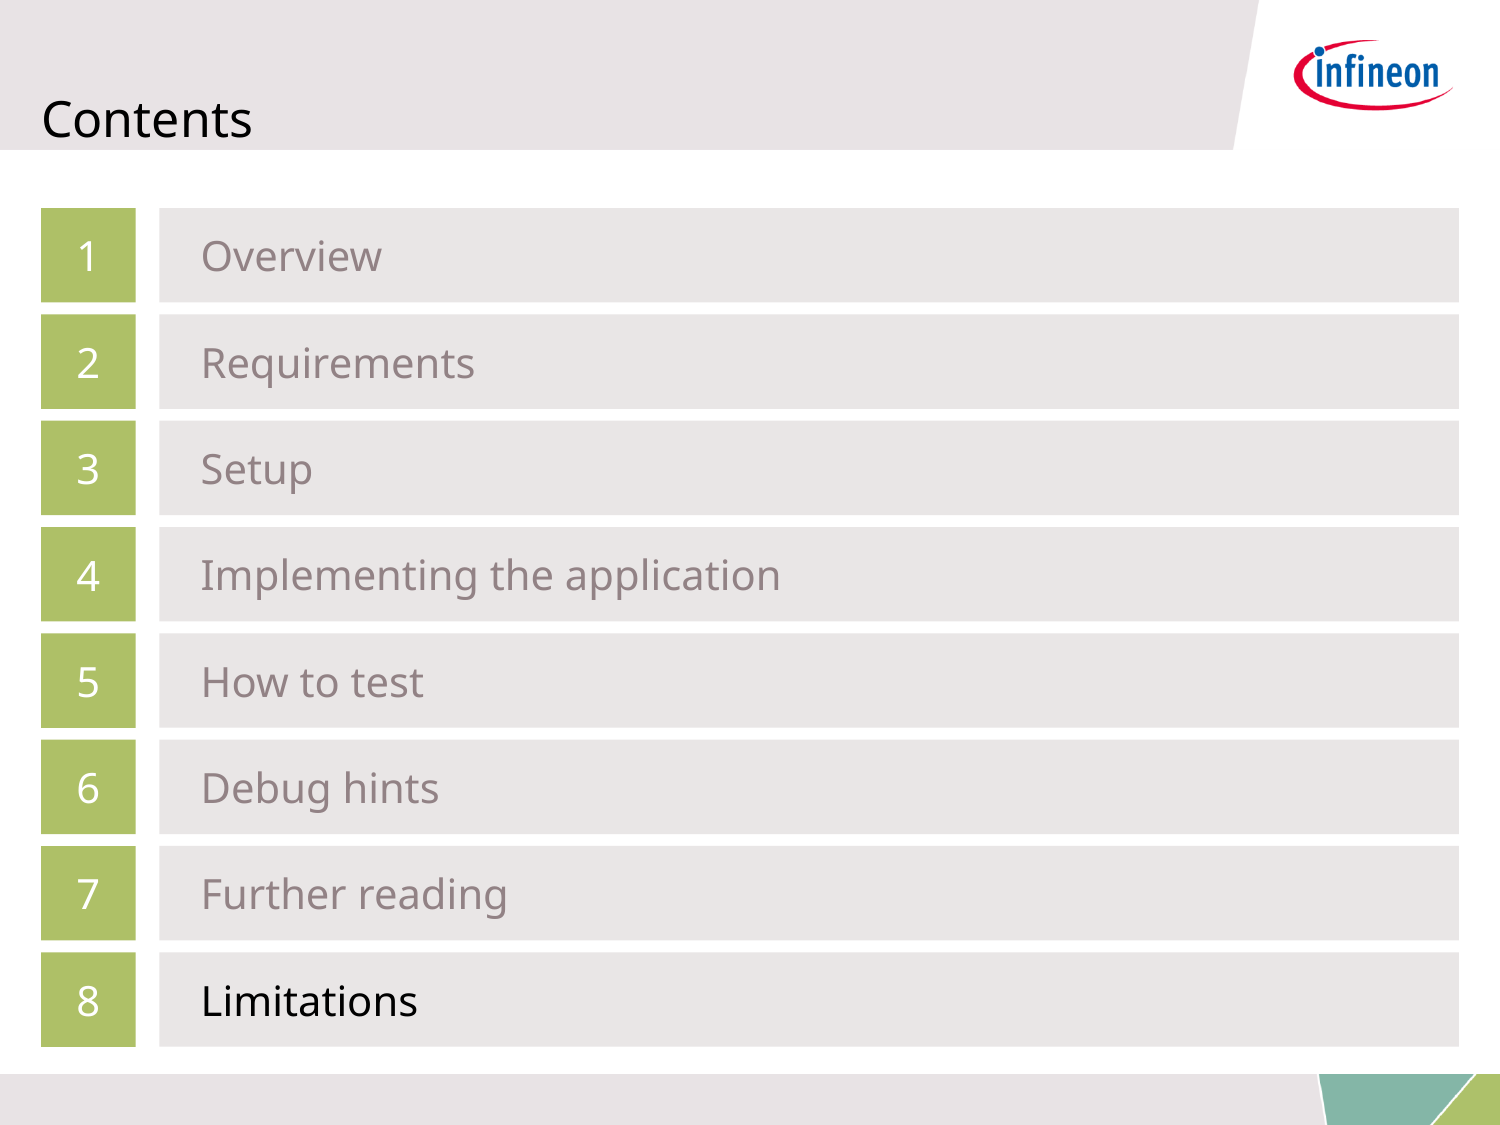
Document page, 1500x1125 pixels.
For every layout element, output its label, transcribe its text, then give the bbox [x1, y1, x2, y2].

picture [0, 1074, 1500, 1125]
title Contents [41, 30, 1227, 149]
list 6 [41, 739, 136, 835]
picture [0, 0, 1500, 150]
list 3 [41, 420, 136, 516]
list 8 [41, 952, 136, 1047]
list Further reading [159, 845, 1459, 941]
list 5 [41, 633, 136, 728]
list Requirements [159, 314, 1459, 409]
list 4 [41, 527, 136, 622]
list How to test [159, 633, 1459, 728]
list Implementing the application [159, 527, 1459, 622]
list 7 [41, 846, 136, 941]
list Overview [159, 208, 1459, 303]
list 1 [41, 208, 136, 303]
list Setup [159, 420, 1459, 516]
list 2 [41, 314, 136, 409]
list Limitations [159, 952, 1459, 1047]
list Debug hints [159, 739, 1459, 835]
